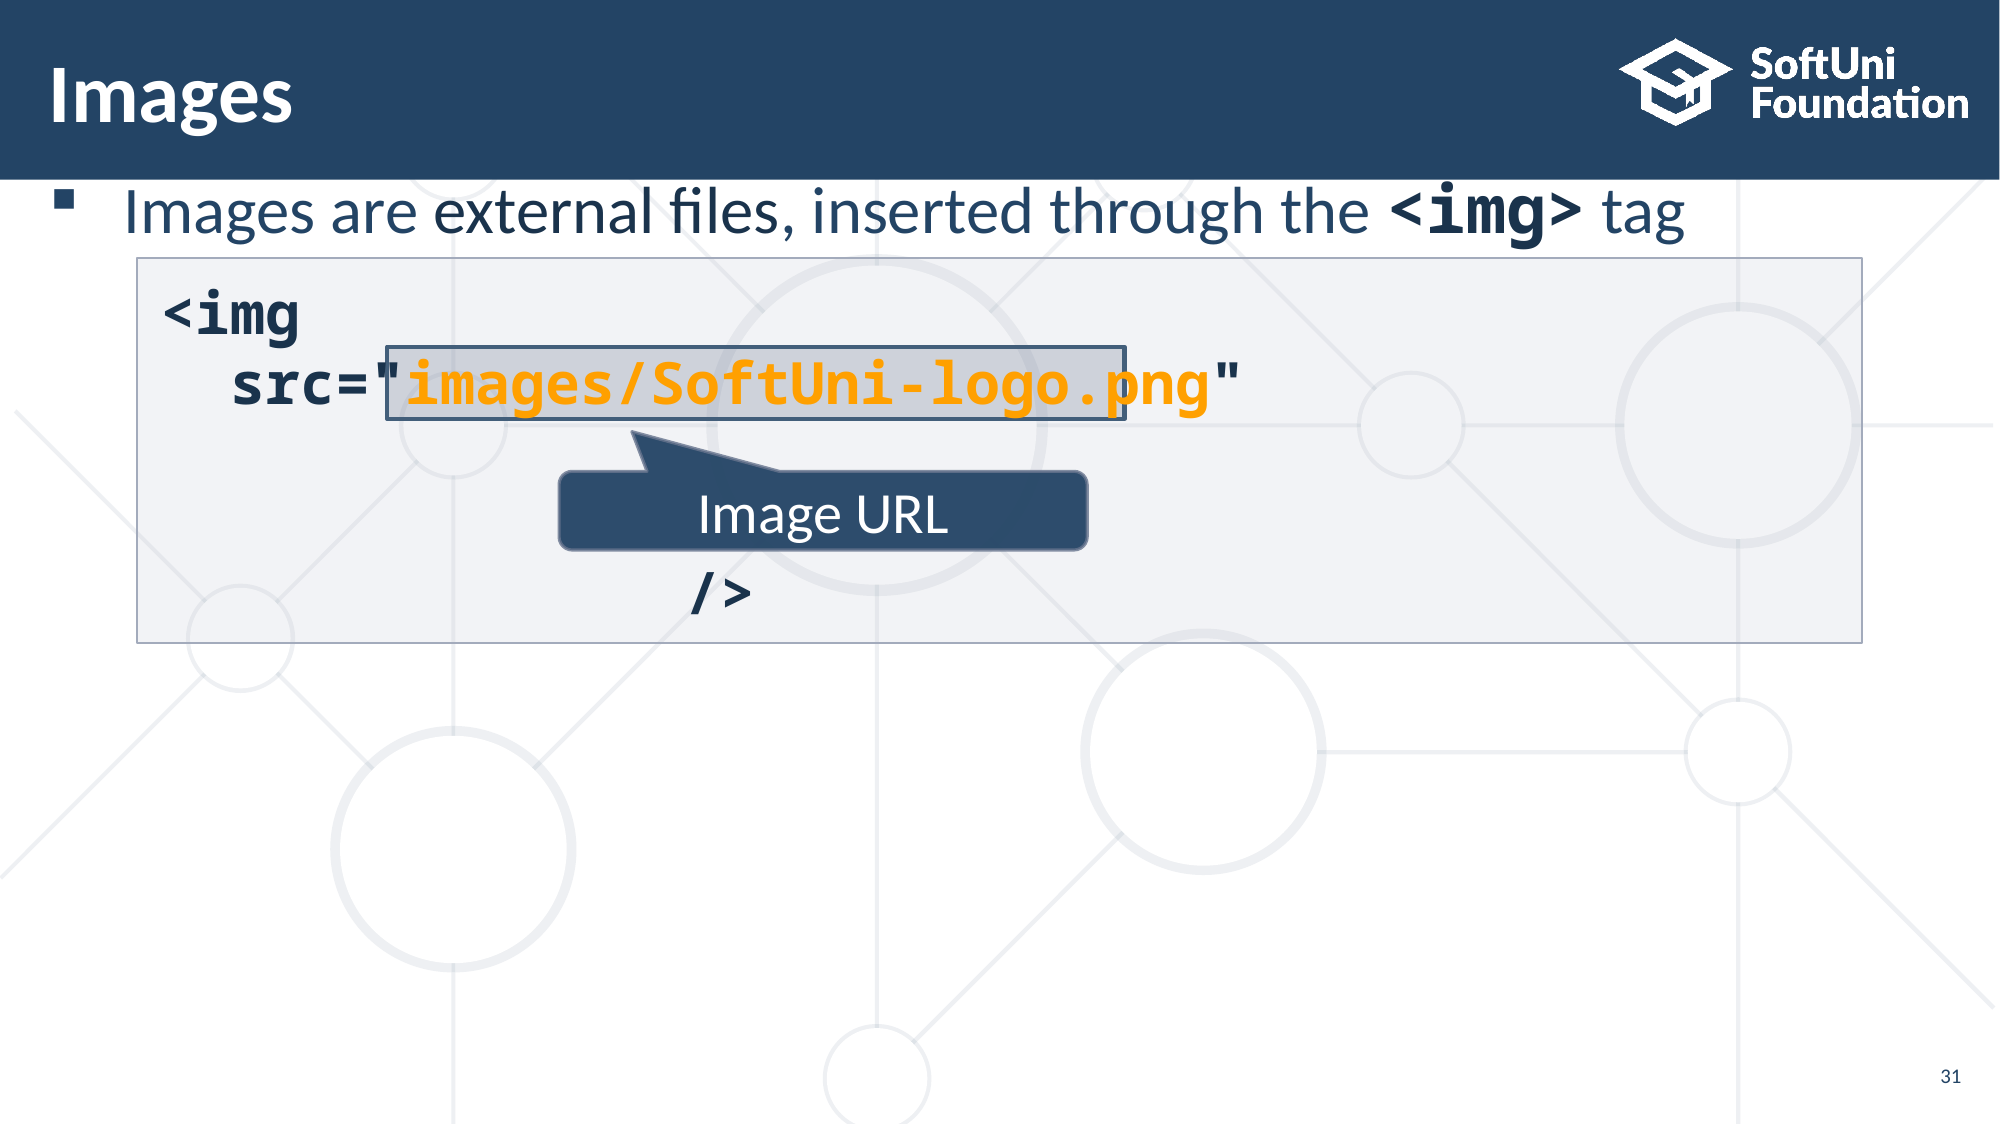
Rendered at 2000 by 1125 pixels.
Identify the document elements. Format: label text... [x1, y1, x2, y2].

text_box Image URL [556, 429, 1090, 553]
slide_number 31 [1896, 1075, 1968, 1101]
list Images are external files, inserted through the <img> tag [31, 161, 1968, 1075]
text_box <img src="images/SoftUni-logo.png" /> [136, 258, 1862, 644]
title Images [31, 16, 1591, 162]
picture [1618, 38, 1968, 126]
